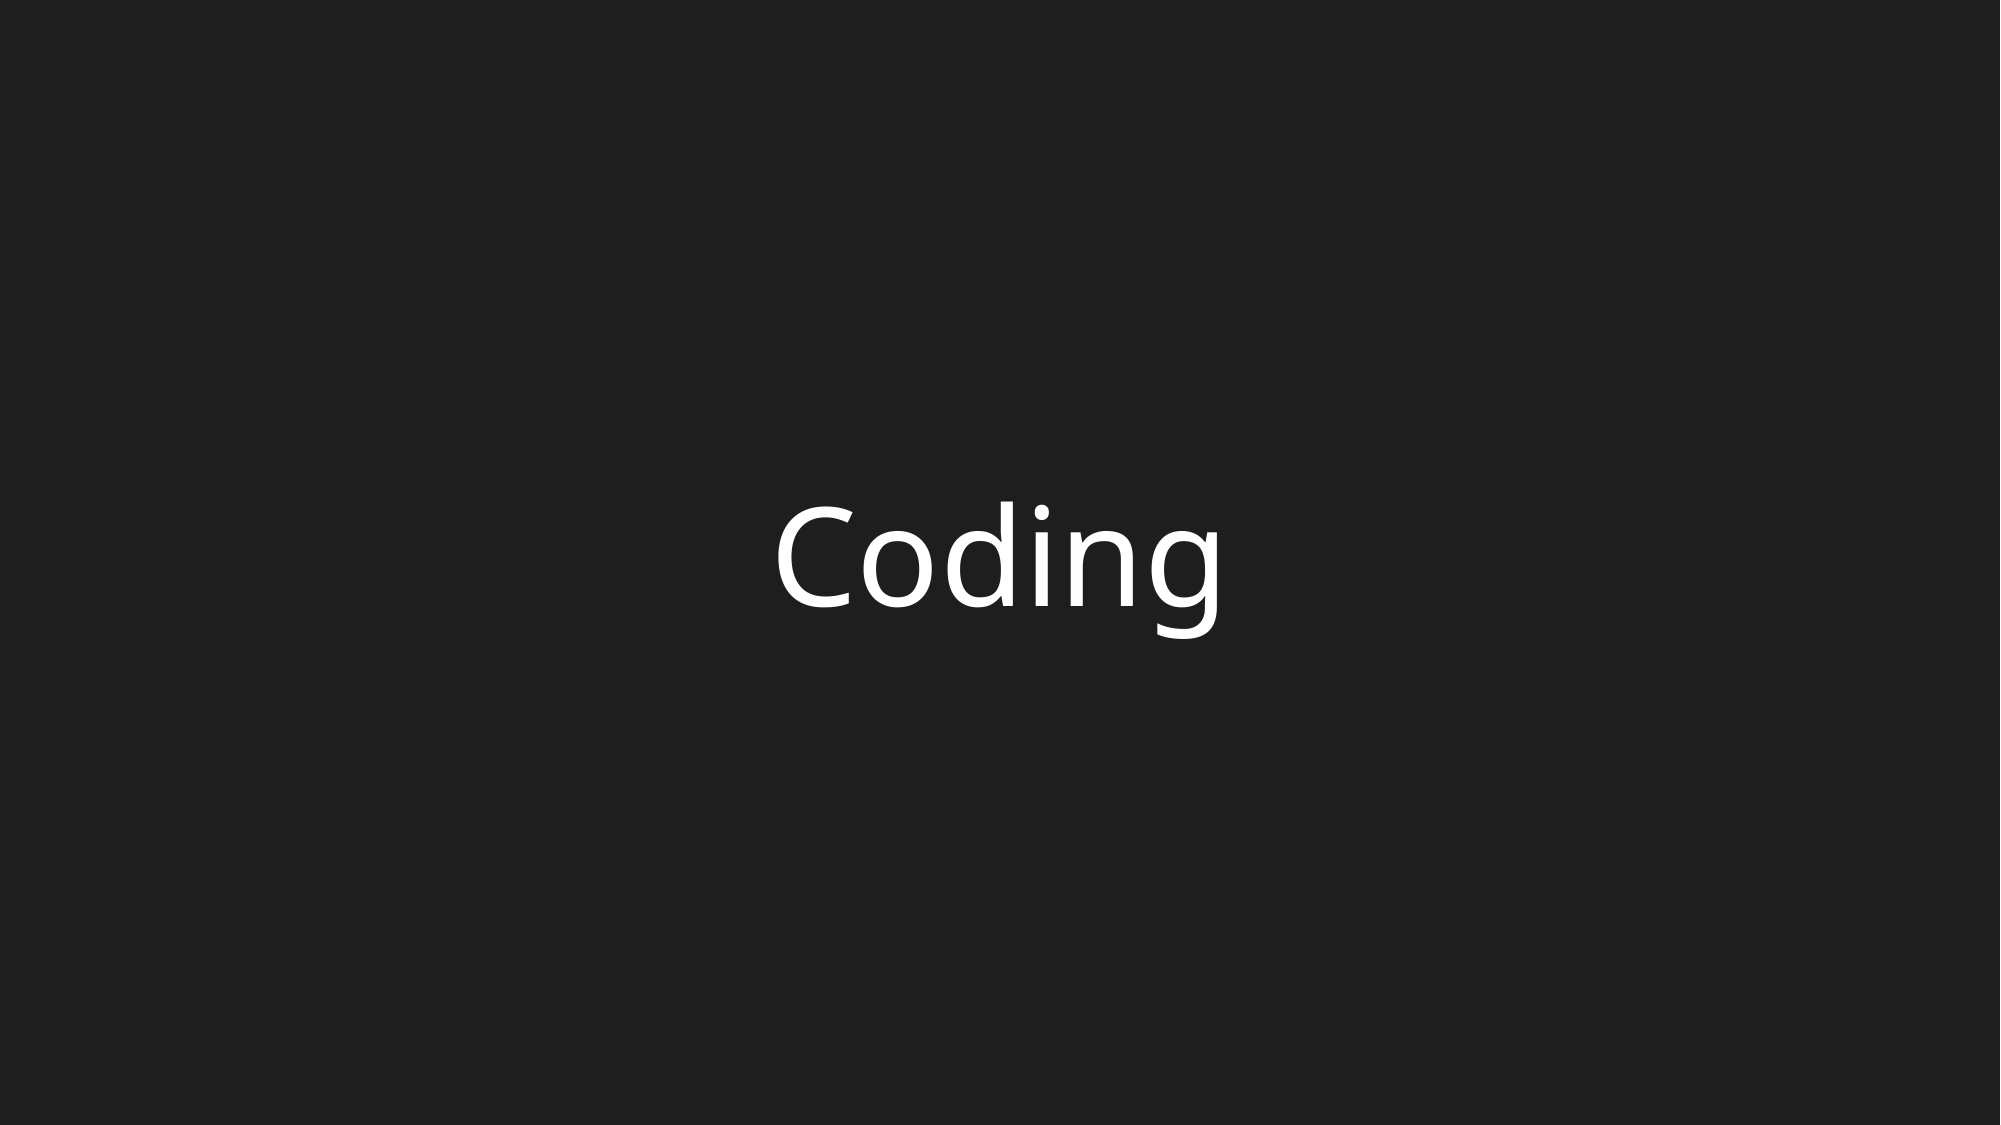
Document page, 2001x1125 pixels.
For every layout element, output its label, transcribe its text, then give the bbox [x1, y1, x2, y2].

text_box Coding [249, 366, 1750, 759]
